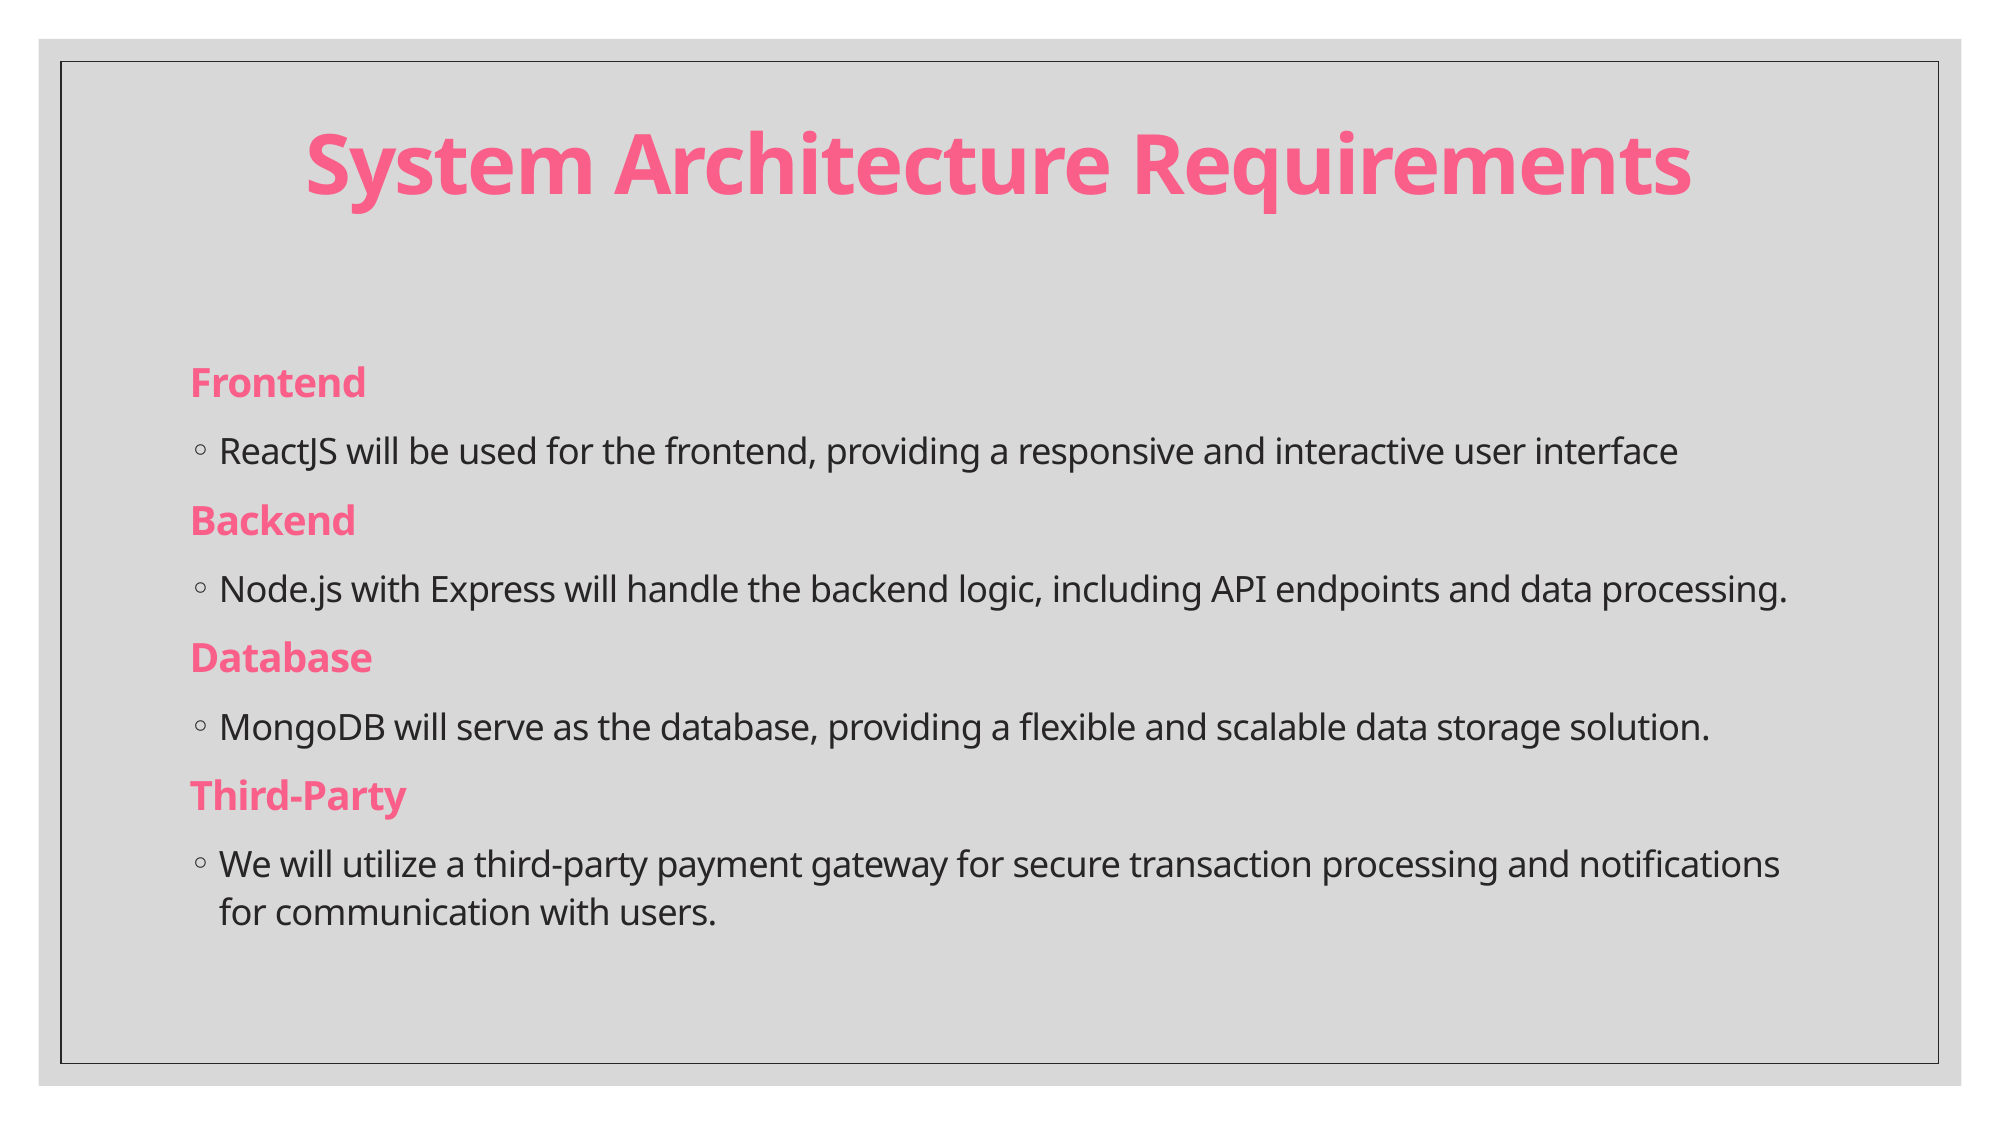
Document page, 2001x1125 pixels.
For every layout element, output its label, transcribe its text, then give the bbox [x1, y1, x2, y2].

text_box Frontend ReactJS will be used for the frontend, providing a responsive and interactive user interface Backend Node.js with Express will handle the backend logic, including API endpoints and data processing. Database MongoDB will serve as the database, providing a flexible and scalable data storage solution. Third-Party We will utilize a third-party payment gateway for secure transaction processing and notifications for communication with users. [174, 345, 1825, 977]
text_box System Architecture Requirements [174, 105, 1825, 331]
